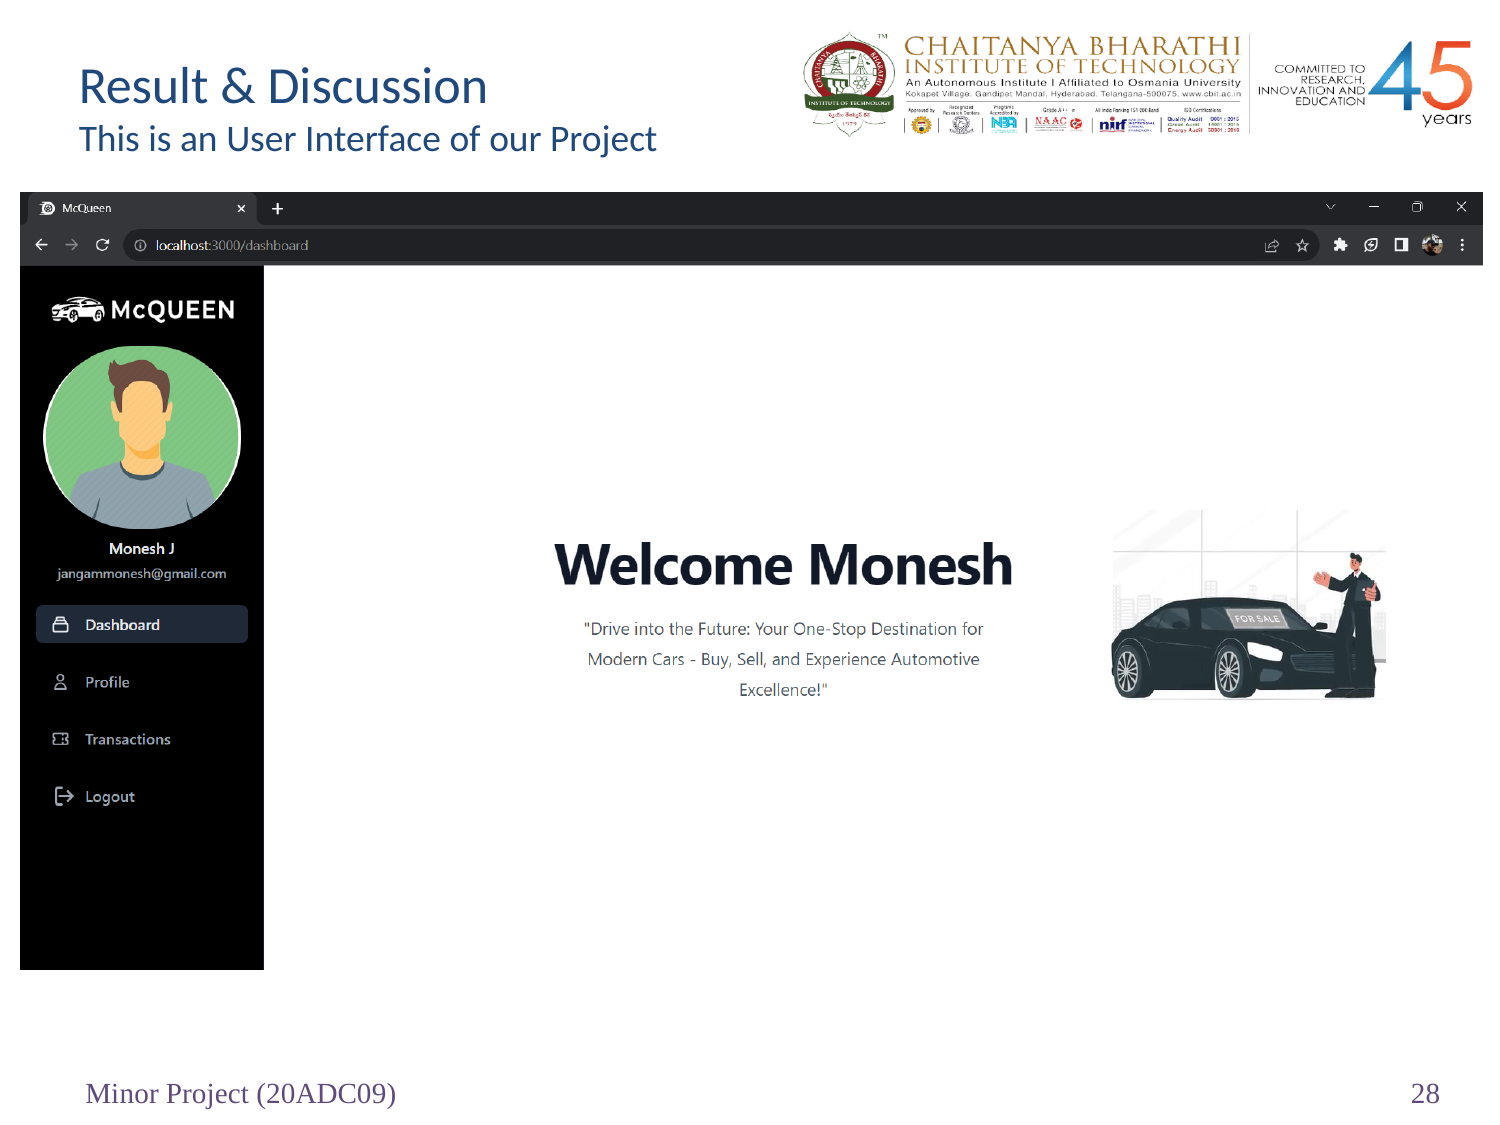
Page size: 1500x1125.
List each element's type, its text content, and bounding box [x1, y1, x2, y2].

picture [792, 28, 1484, 139]
slide_number 28 [1105, 1062, 1456, 1123]
picture [20, 192, 1484, 970]
text_box Result & Discussion This is an User Interface of our Project [63, 43, 732, 190]
footer Minor Project (20ADC09) [3, 1061, 479, 1122]
